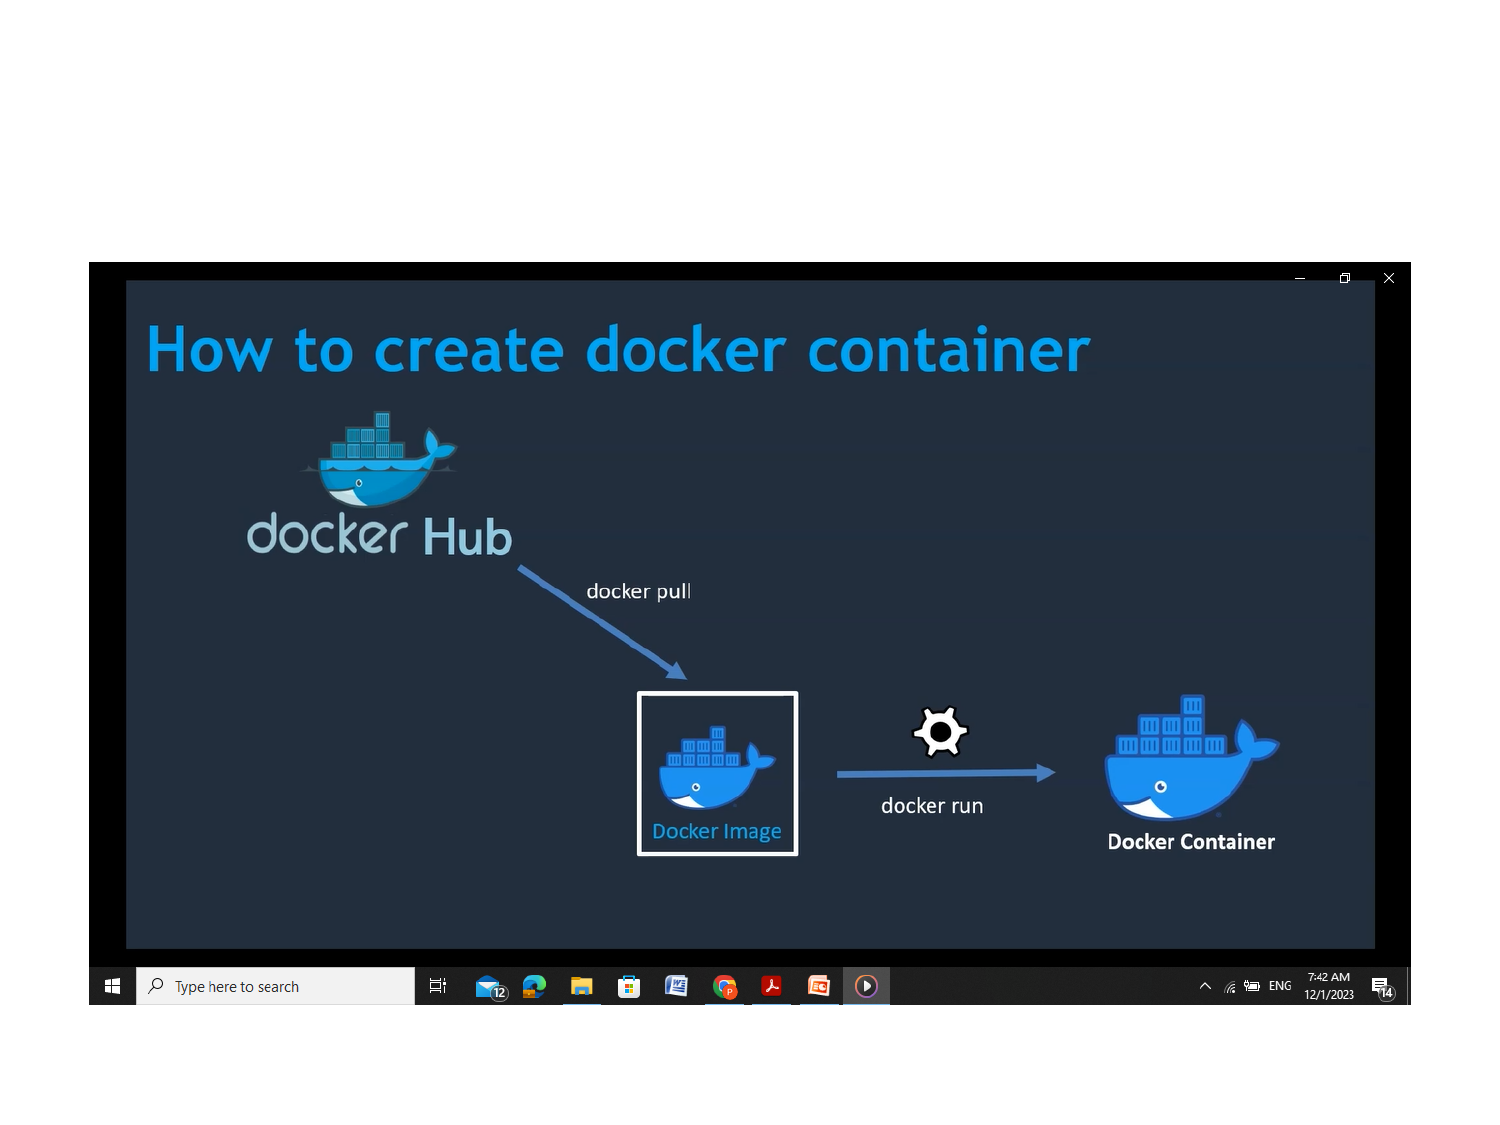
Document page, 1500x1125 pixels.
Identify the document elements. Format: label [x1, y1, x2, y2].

list [89, 262, 1411, 1006]
